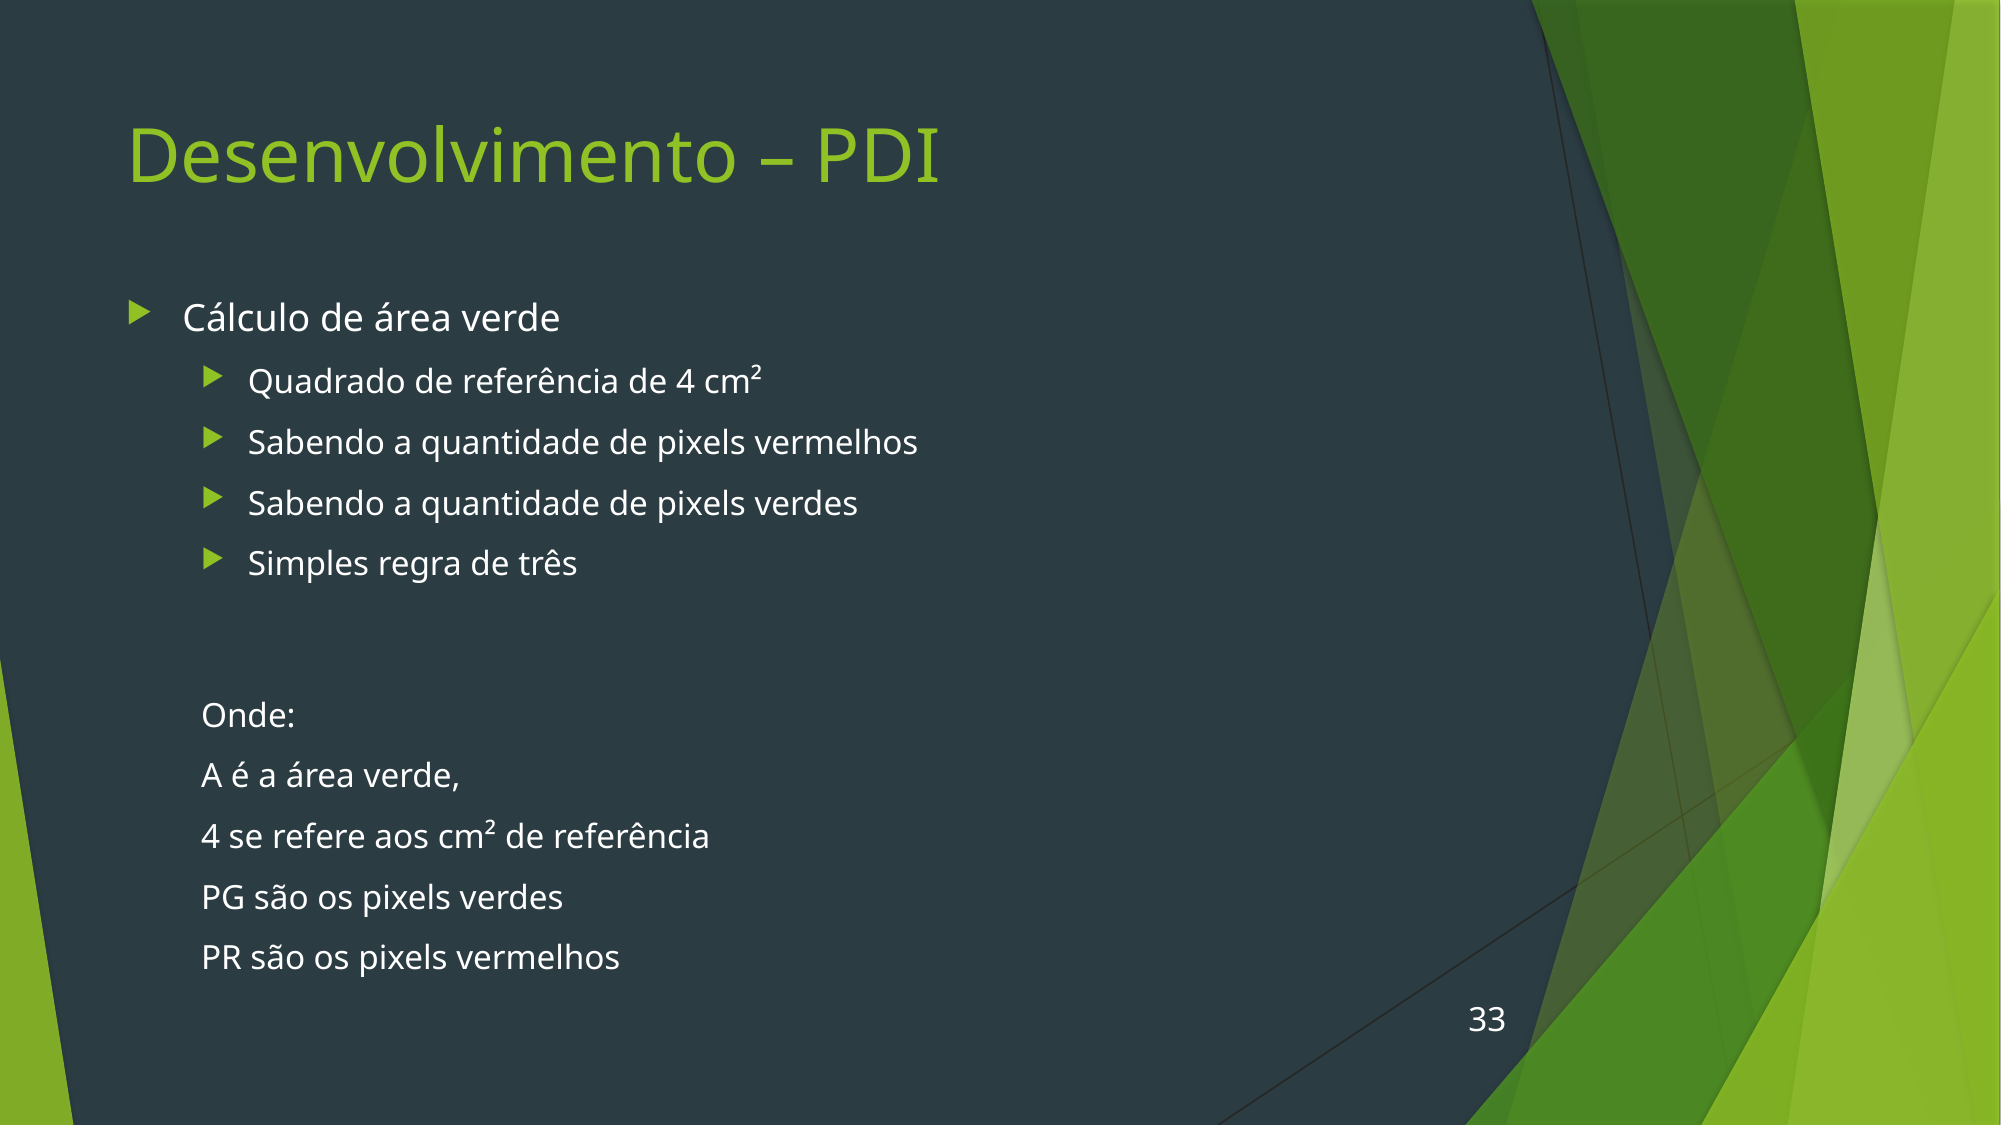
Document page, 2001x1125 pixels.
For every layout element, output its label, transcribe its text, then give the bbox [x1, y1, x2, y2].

title Desenvolvimento – PDI [111, 99, 1522, 317]
slide_number 33 [1409, 991, 1522, 1051]
